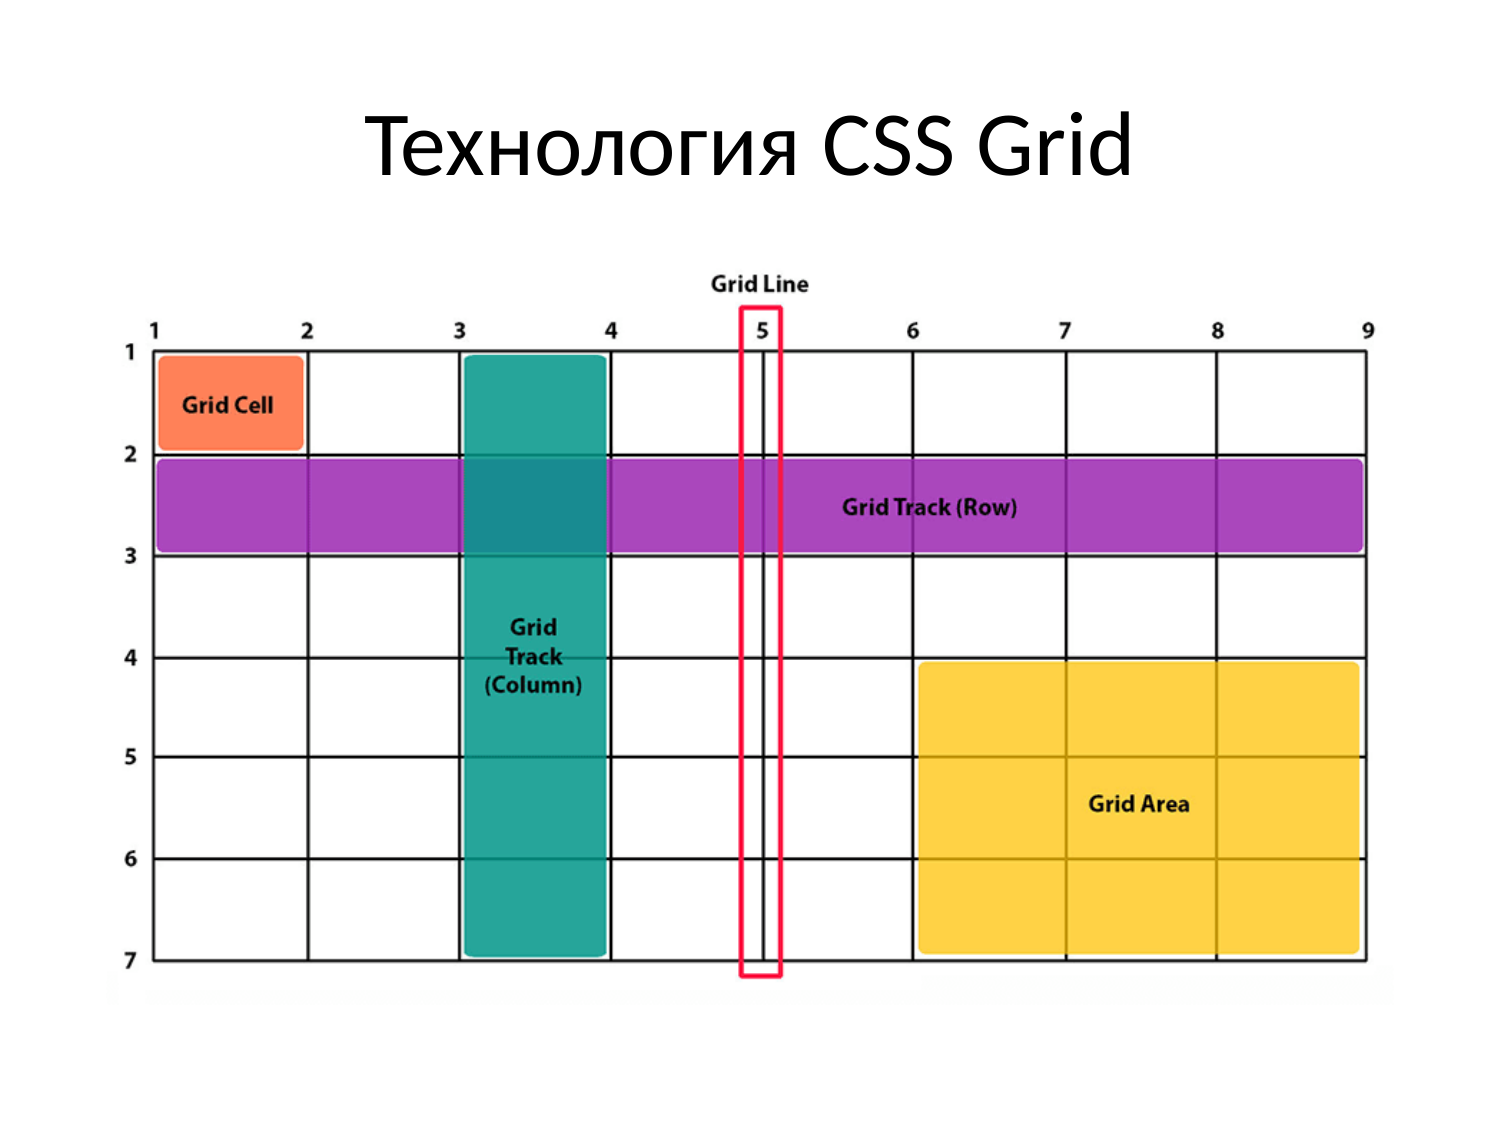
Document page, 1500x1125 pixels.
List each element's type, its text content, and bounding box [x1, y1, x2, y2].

title Технология CSS Grid [75, 45, 1425, 233]
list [105, 262, 1394, 1006]
